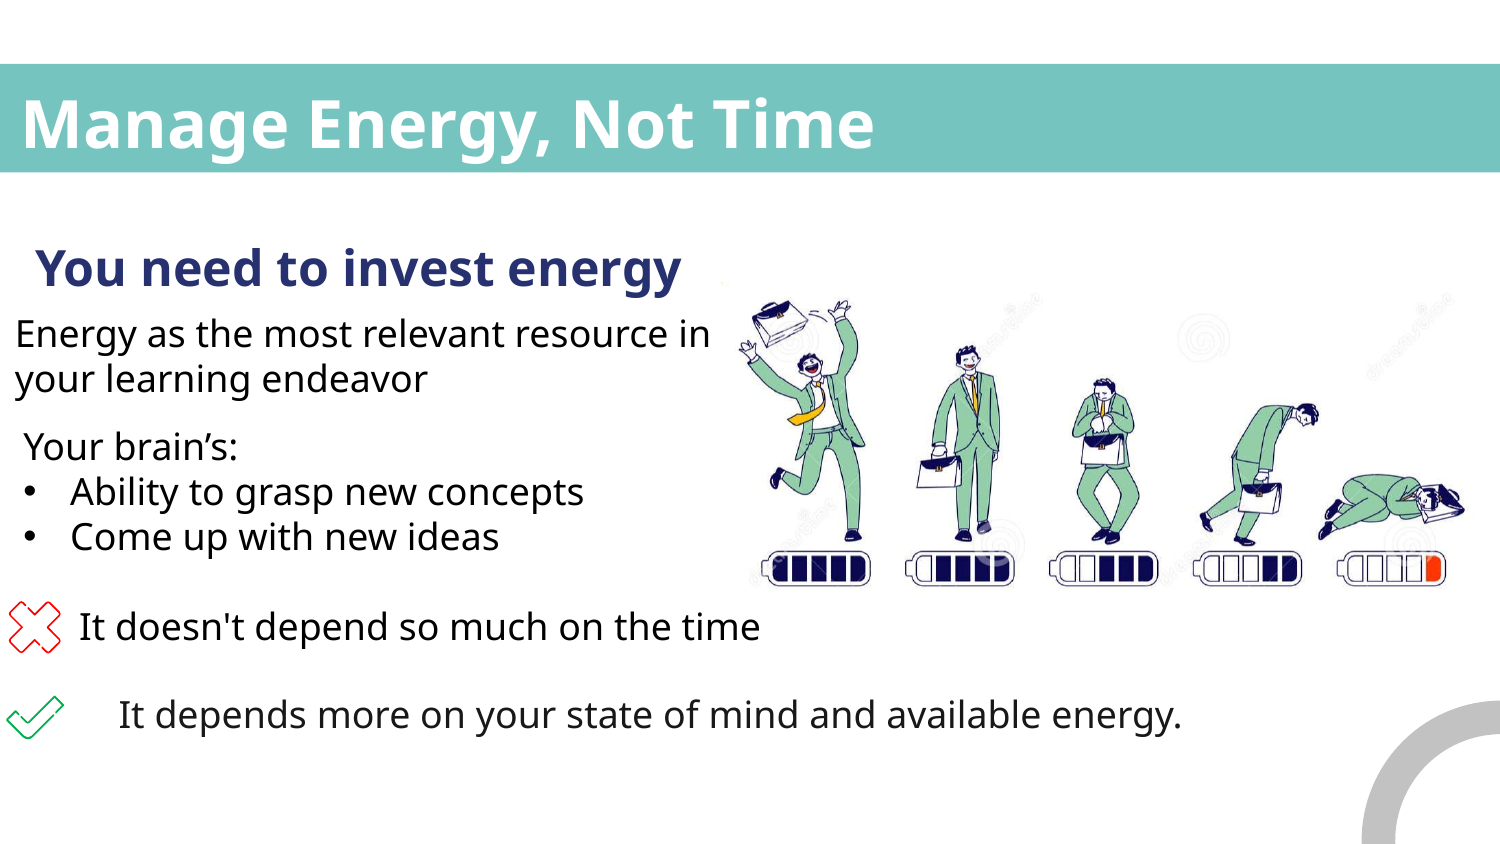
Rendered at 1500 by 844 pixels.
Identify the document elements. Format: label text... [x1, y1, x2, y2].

text_box Energy as the most relevant resource in your learning endeavor [0, 302, 716, 408]
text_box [8, 600, 61, 654]
text_box It doesn't depend so much on the time [64, 595, 829, 656]
text_box You need to invest energy [20, 228, 698, 302]
text_box Your brain’s: Ability to grasp new concepts Come up with new ideas [8, 416, 716, 566]
picture [721, 282, 1487, 610]
title Manage Energy, Not Time [5, 53, 1500, 178]
text_box It depends more on your state of mind and available energy. [103, 683, 1199, 744]
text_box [5, 695, 65, 740]
